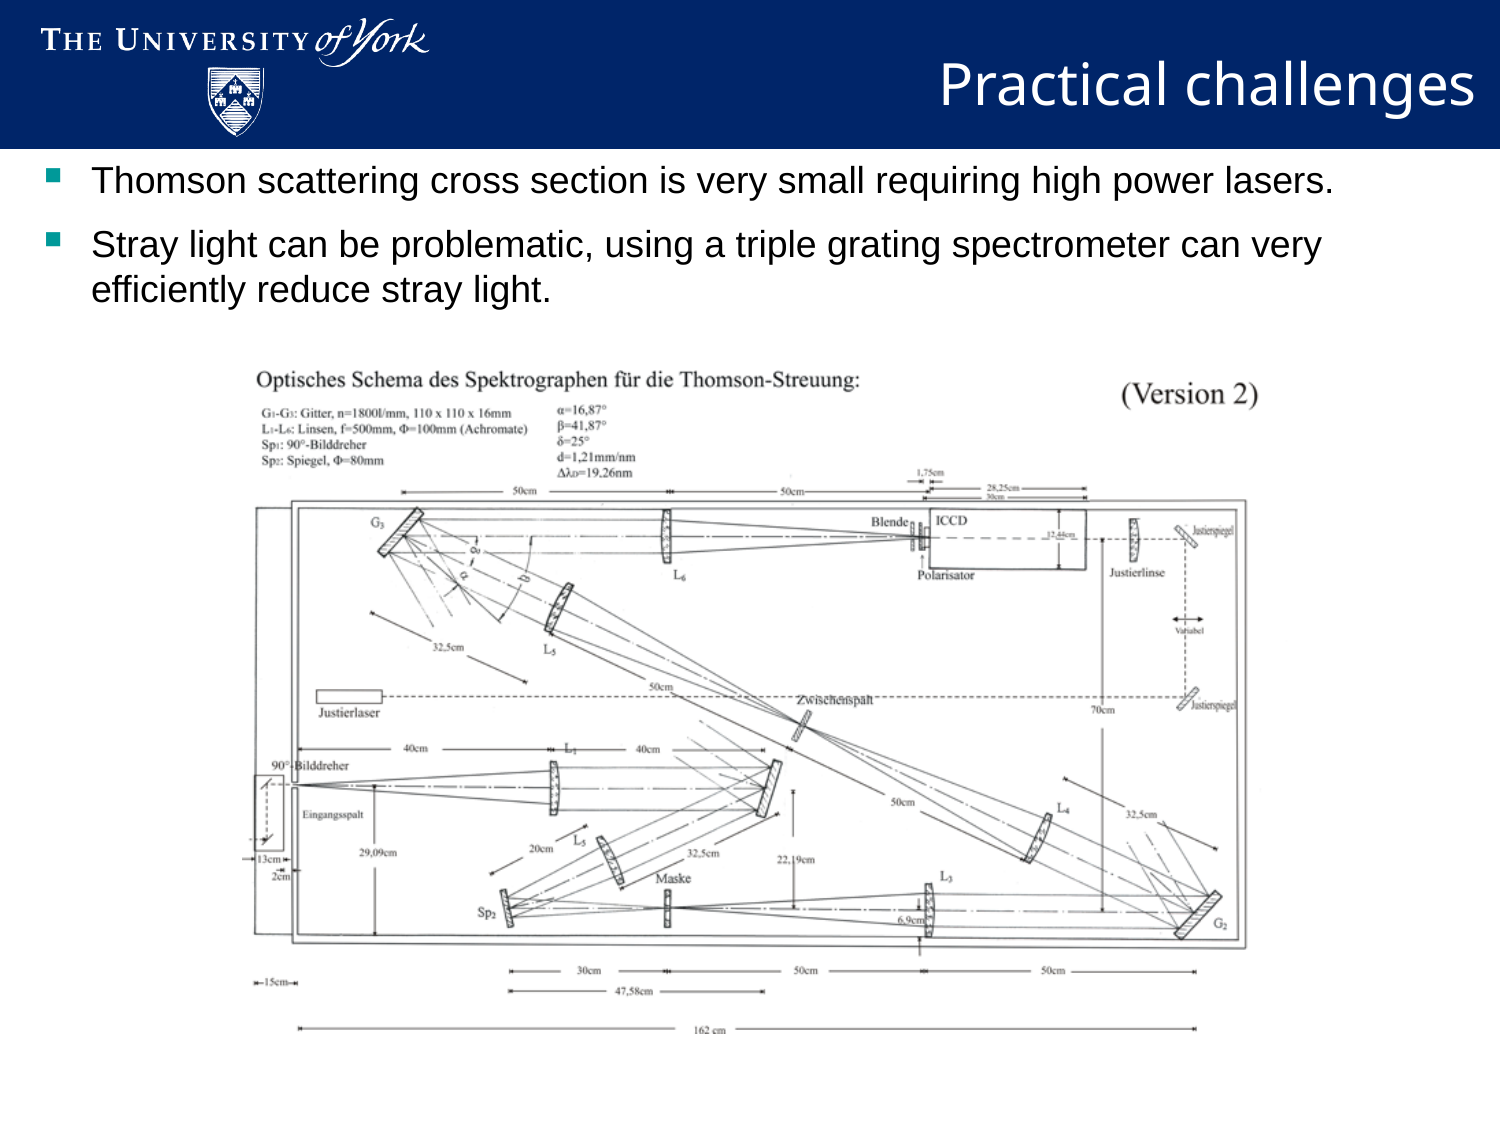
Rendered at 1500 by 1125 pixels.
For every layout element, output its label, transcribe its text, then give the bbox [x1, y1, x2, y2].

text_box Thomson scattering cross section is very small requiring high power lasers. Stray light can be problematic, using a triple grating spectrometer can very efficiently reduce stray light. [29, 148, 1447, 318]
text_box Practical challenges [490, 19, 1500, 259]
picture [241, 323, 1339, 1034]
picture [41, 18, 430, 138]
